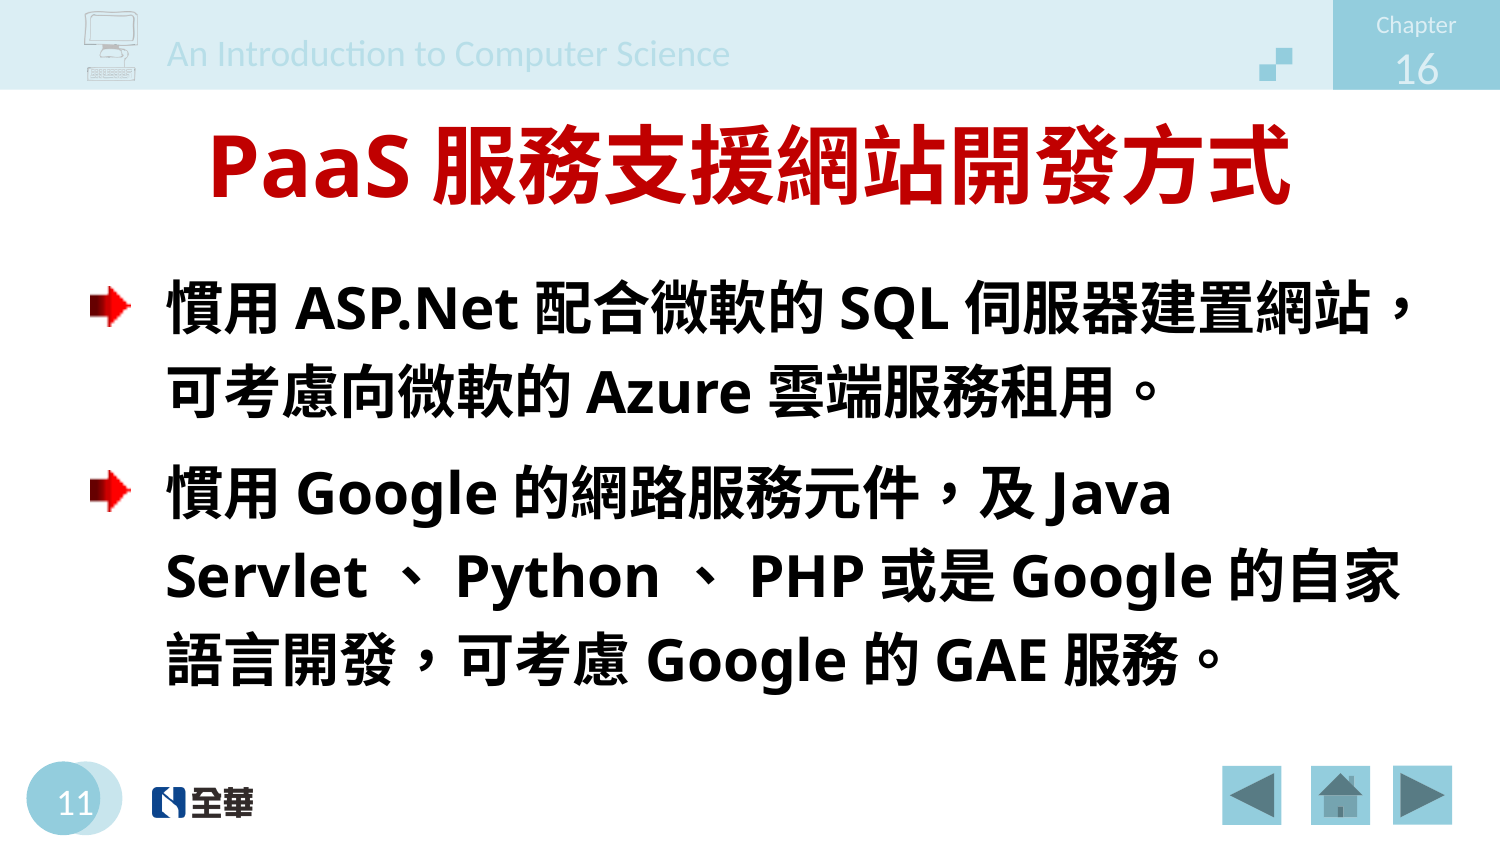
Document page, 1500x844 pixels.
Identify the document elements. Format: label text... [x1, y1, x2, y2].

list 慣用ASP.Net配合微軟的SQL伺服器建置網站，可考慮向微軟的Azure雲端服務租用。 慣用Google的網路服務元件，及Java Servlet、Python、PHP或是Google的自家語言開發，可考慮Google的GAE服務。 [75, 250, 1425, 754]
picture [152, 787, 253, 818]
picture [90, 470, 131, 512]
picture [90, 286, 131, 327]
title PaaS服務支援網站開發方式 [75, 104, 1425, 223]
picture [84, 11, 138, 81]
